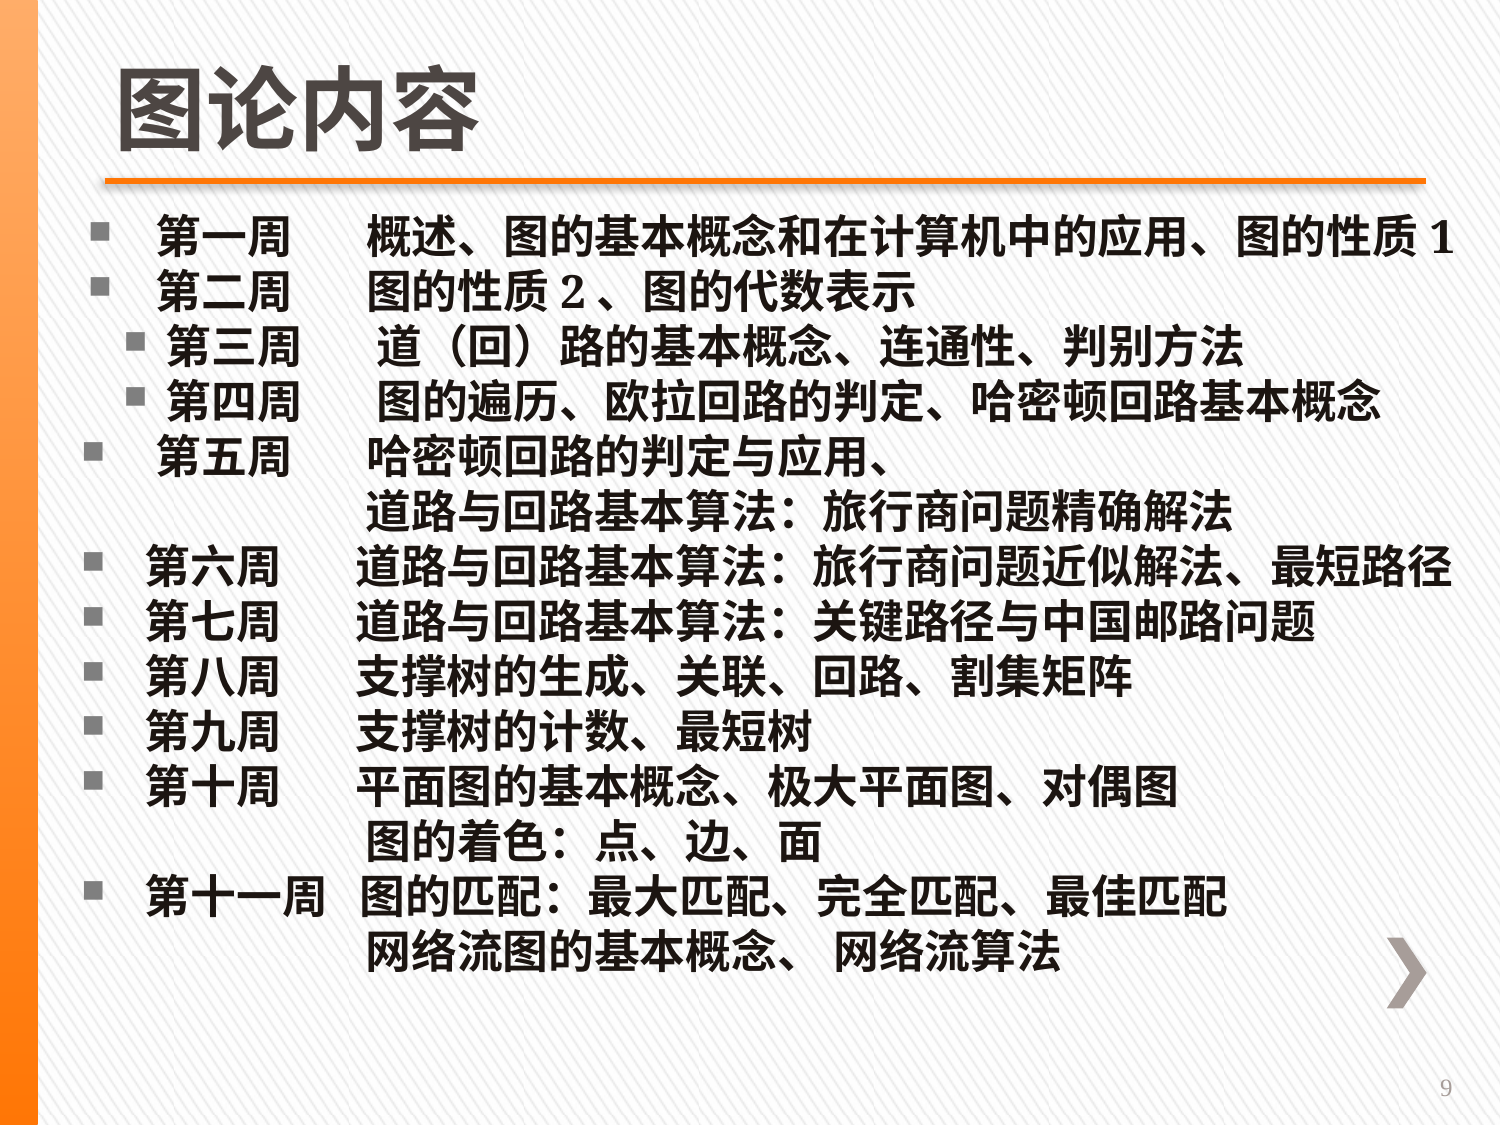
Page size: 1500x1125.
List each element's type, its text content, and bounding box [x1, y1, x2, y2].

text_box 第一周 概述、图的基本概念和在计算机中的应用、图的性质1 第二周 图的性质2、图的代数表示 第三周 道（回）路的基本概念、连通性、判别方法 第四周 图的遍历、欧拉回路的判定、哈密顿回路基本概念 第五周 哈密顿回路的判定与应用、 道路与回路基本算法：旅行商问题精确解法 第六周 道路与回路基本算法：旅行商问题近似解法、最短路径 第七周 道路与回路基本算法：关键路径与中国邮路问题 第八周 支撑树的生成、关联、回路、割集矩阵 第九周 支撑树的计数、最短树 第十周 平面图的基本概念、极大平面图、对偶图 图的着色：点、边、面 第十一周 图的匹配：最大匹配、完全匹配、最佳匹配 网络流图的基本概念、 网络流算法 [33, 200, 1500, 986]
slide_number 9 [1425, 1056, 1488, 1117]
text_box [0, 281, 33, 285]
title 图论内容 [99, 0, 1422, 170]
